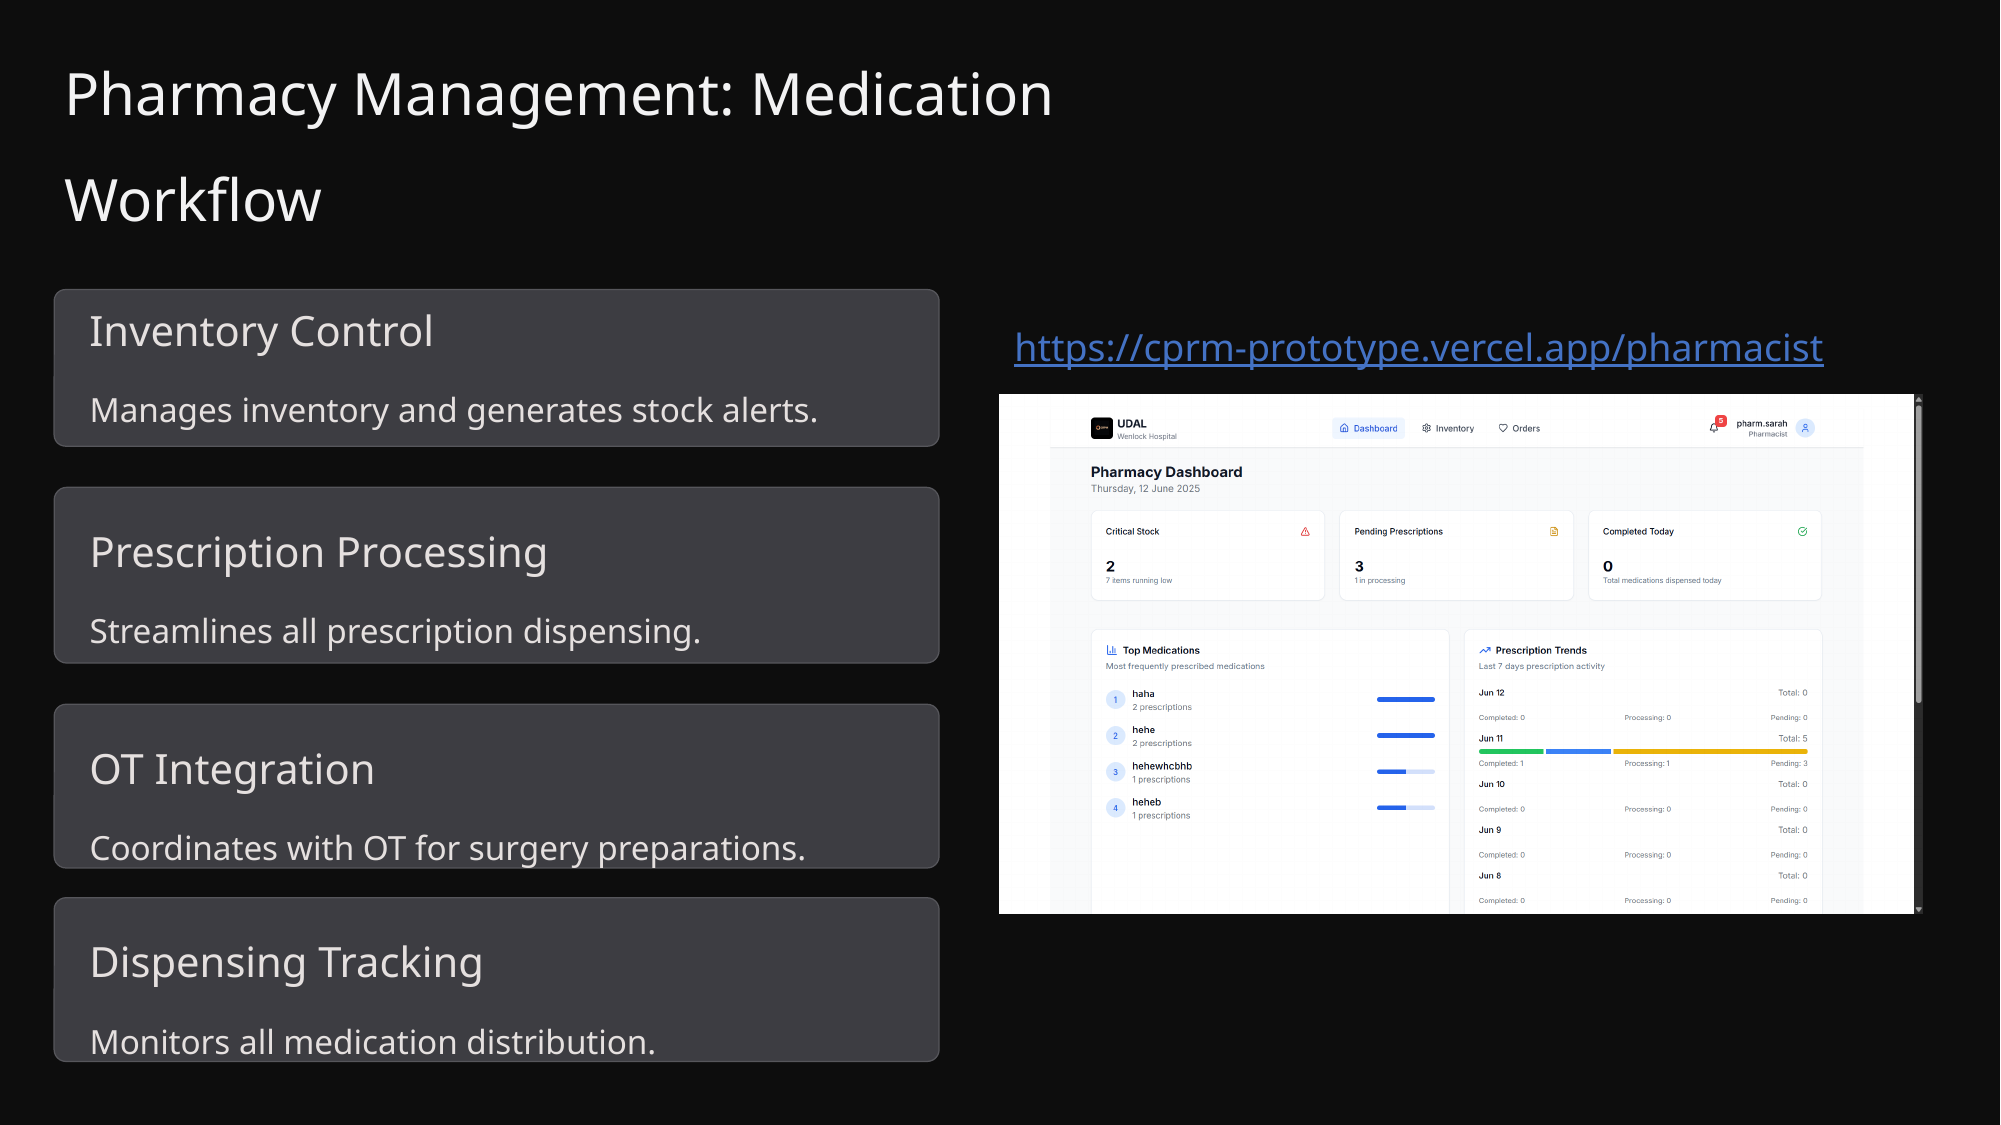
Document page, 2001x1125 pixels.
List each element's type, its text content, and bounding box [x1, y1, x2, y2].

text_box [54, 289, 940, 447]
text_box Manages inventory and generates stock alerts. [89, 375, 1280, 430]
text_box Prescription Processing [89, 522, 577, 576]
text_box https://cprm-prototype.vercel.app/pharmacist [999, 316, 2000, 383]
text_box OT Integration [89, 739, 516, 793]
picture [999, 394, 1923, 914]
text_box [54, 704, 940, 868]
text_box Monitors all medication distribution. [89, 1006, 1280, 1062]
text_box Coordinates with OT for surgery preparations. [89, 813, 999, 868]
text_box Dispensing Tracking [89, 933, 516, 987]
text_box [54, 487, 940, 664]
text_box Pharmacy Management: Medication Workflow [64, 20, 1280, 234]
text_box Streamlines all prescription dispensing. [89, 596, 999, 651]
text_box Inventory Control [89, 301, 516, 355]
text_box [54, 897, 940, 1062]
